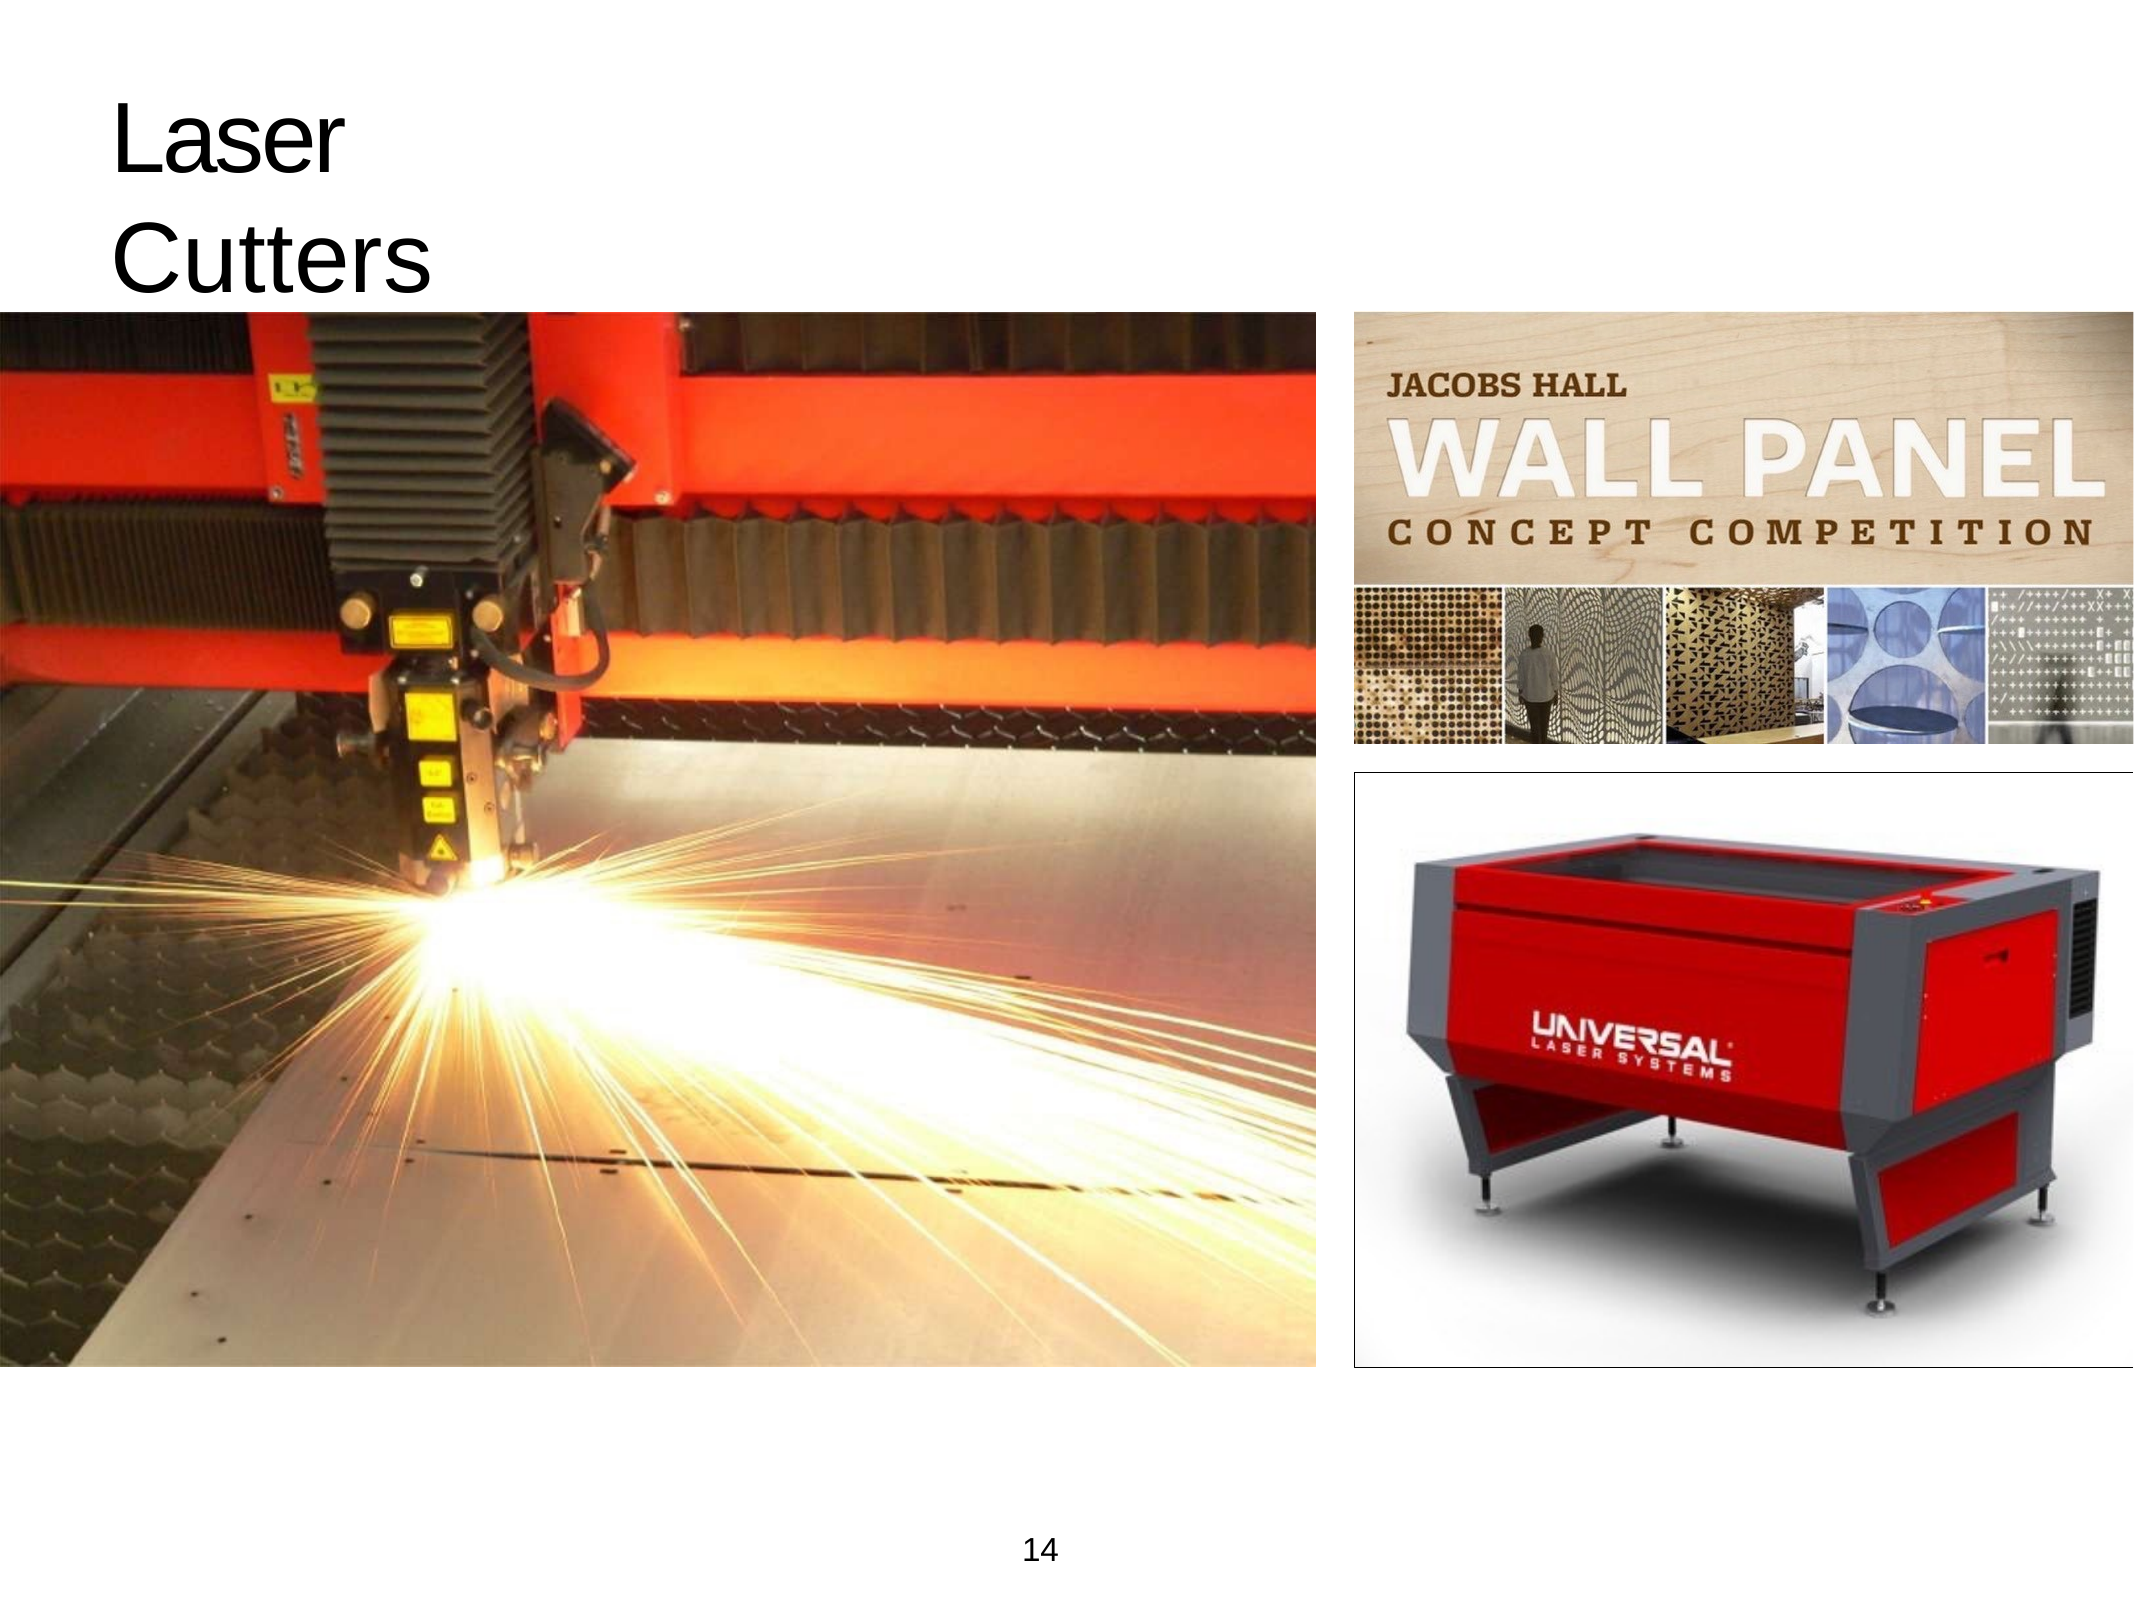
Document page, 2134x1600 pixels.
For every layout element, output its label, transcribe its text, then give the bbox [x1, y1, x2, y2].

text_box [1353, 771, 2134, 1369]
text_box [1354, 311, 2134, 744]
text_box [0, 312, 1316, 1367]
text_box 14 [1015, 1526, 1066, 1568]
title Laser Cutters [108, 70, 698, 312]
